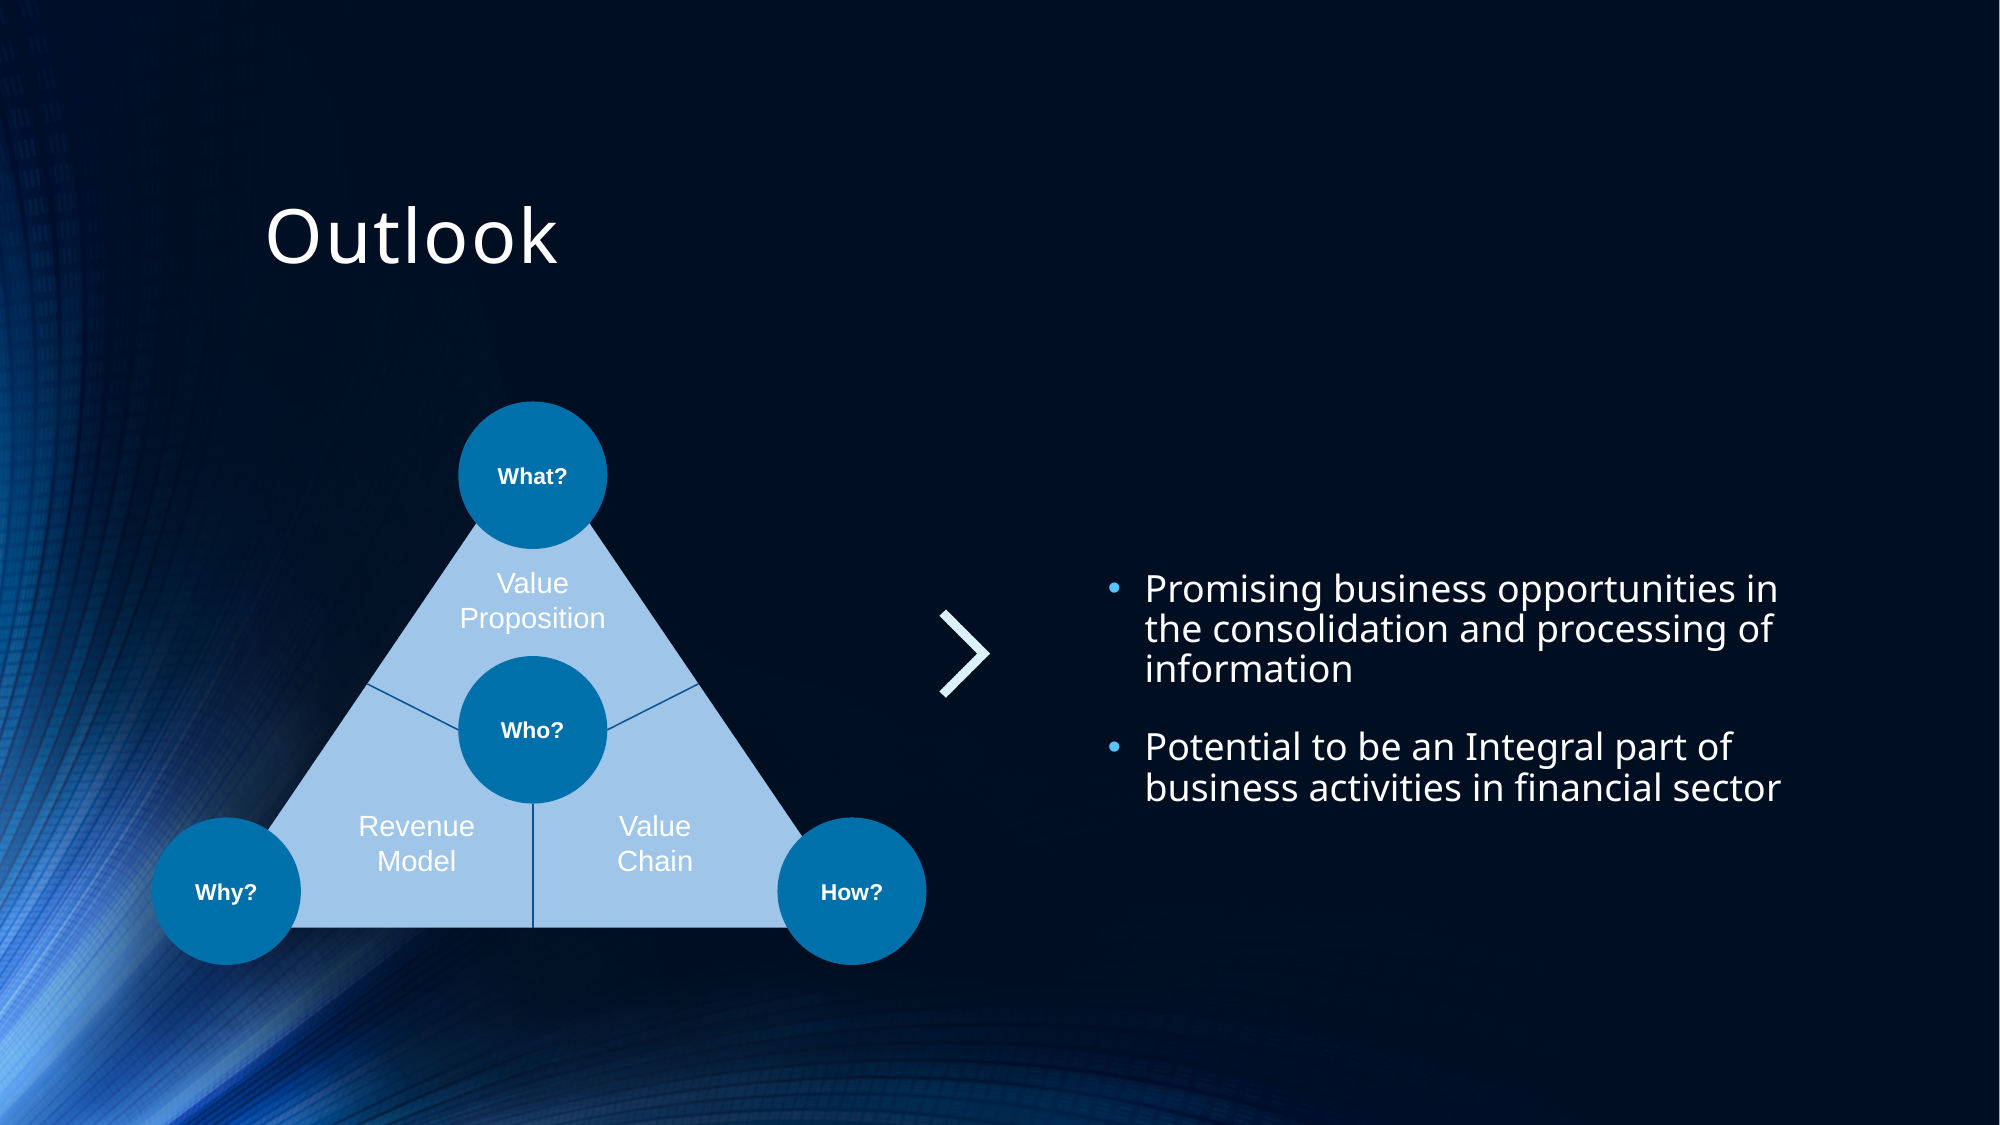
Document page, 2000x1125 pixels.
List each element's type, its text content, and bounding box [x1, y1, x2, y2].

title Outlook [249, 62, 1750, 288]
list Promising business opportunities in the consolidation and processing of information Potential to be an Integral part of business activities in financial sector [1092, 562, 1860, 955]
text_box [151, 401, 927, 965]
picture [0, 0, 2000, 1125]
